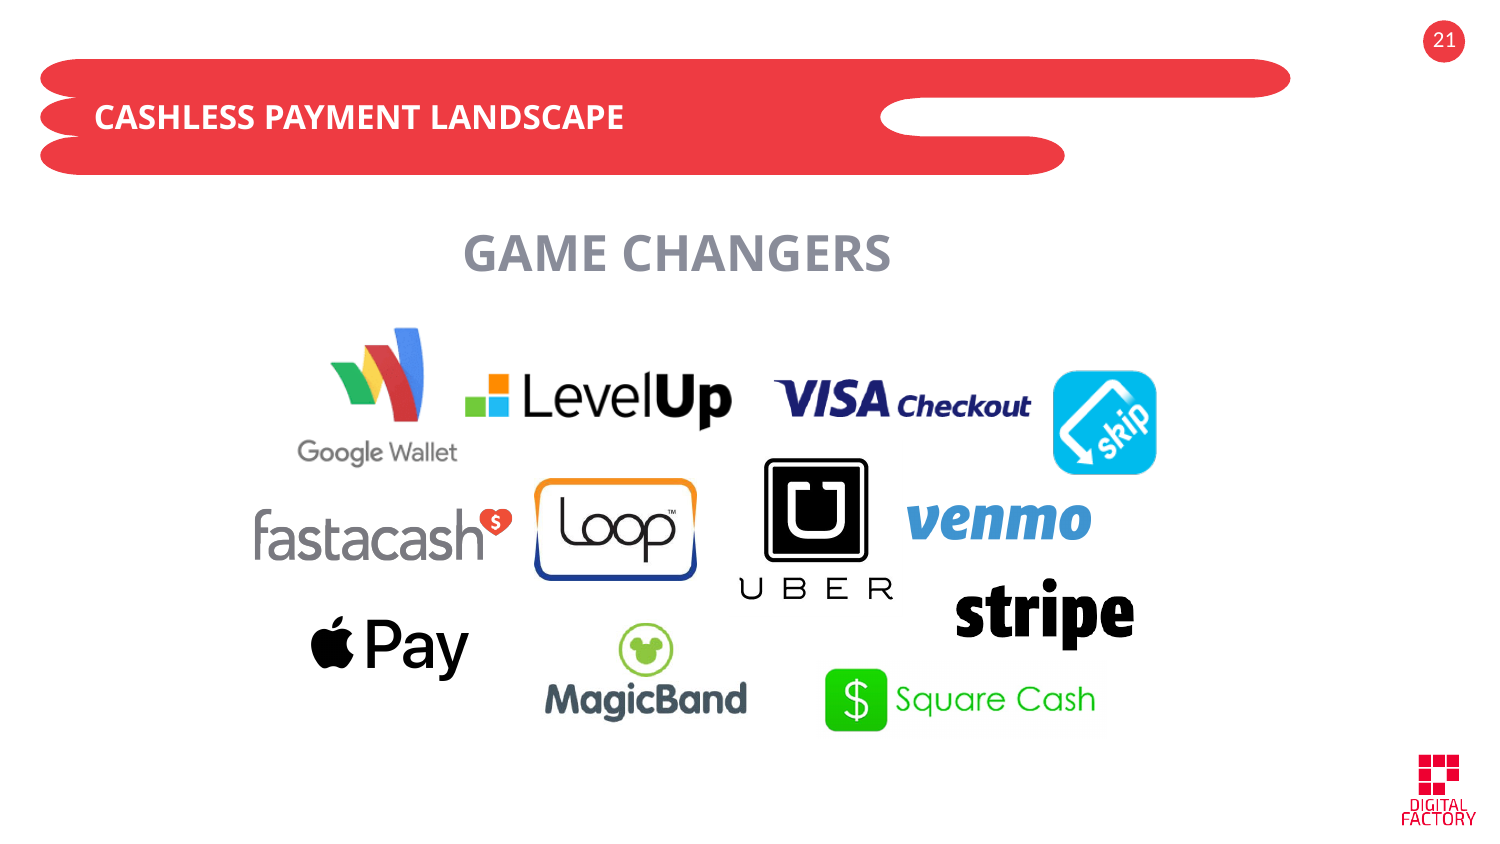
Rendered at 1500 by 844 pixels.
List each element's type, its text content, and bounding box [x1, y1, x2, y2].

picture [1400, 751, 1478, 829]
picture [907, 505, 1091, 540]
text_box CASHLESS PAYMENT LANDSCAPE [93, 93, 977, 185]
picture [289, 319, 742, 474]
picture [1050, 366, 1171, 479]
picture [534, 440, 903, 730]
picture [816, 561, 1134, 739]
picture [534, 478, 697, 581]
text_box [39, 58, 1292, 176]
picture [247, 507, 519, 562]
picture [773, 370, 1032, 435]
picture [310, 616, 469, 681]
text_box GAME CHANGERS [388, 216, 967, 267]
